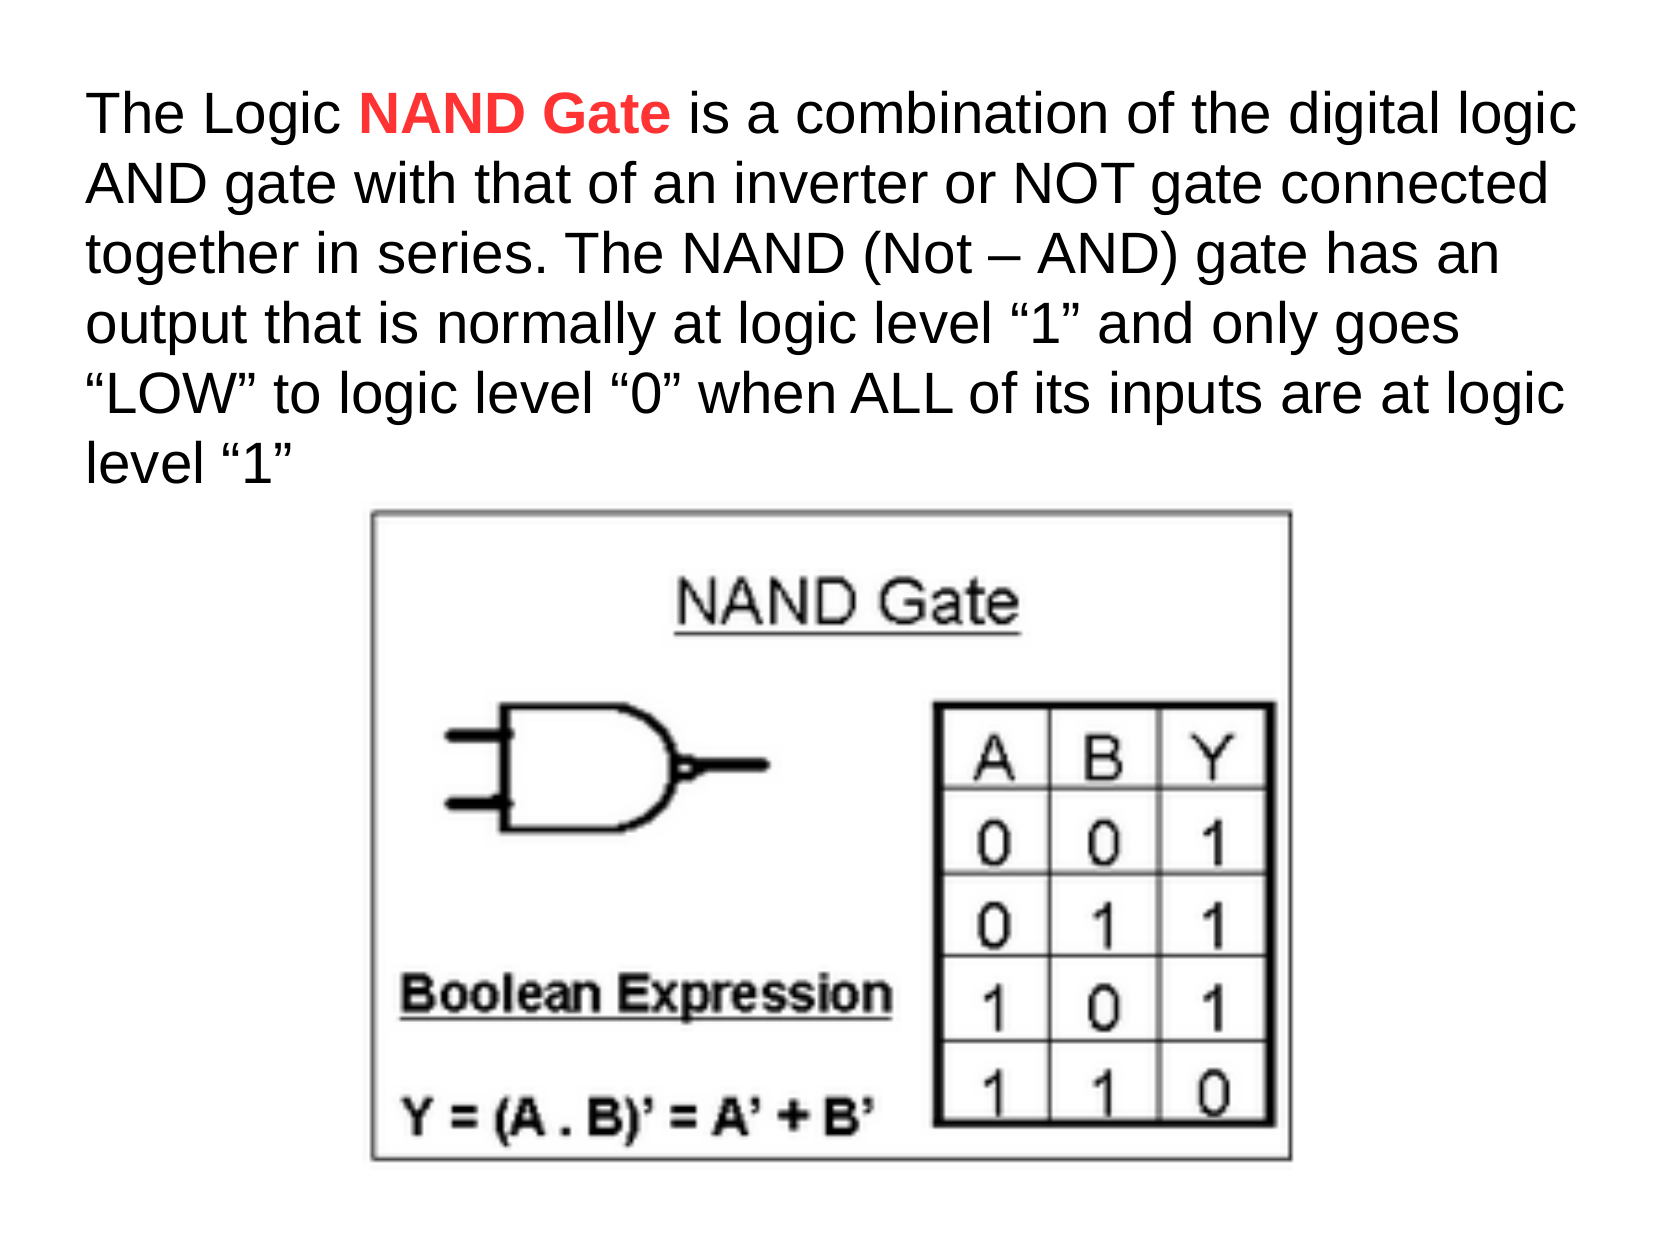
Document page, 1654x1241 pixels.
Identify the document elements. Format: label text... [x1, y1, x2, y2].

text_box The Logic NAND Gate is a combination of the digital logic AND gate with that of an inverter or NOT gate connected together in series. The NAND (Not – AND) gate has an output that is normally at logic level “1” and only goes “LOW” to logic level “0” when ALL of its inputs are at logic level “1” [70, 68, 1595, 475]
picture [357, 495, 1301, 1170]
